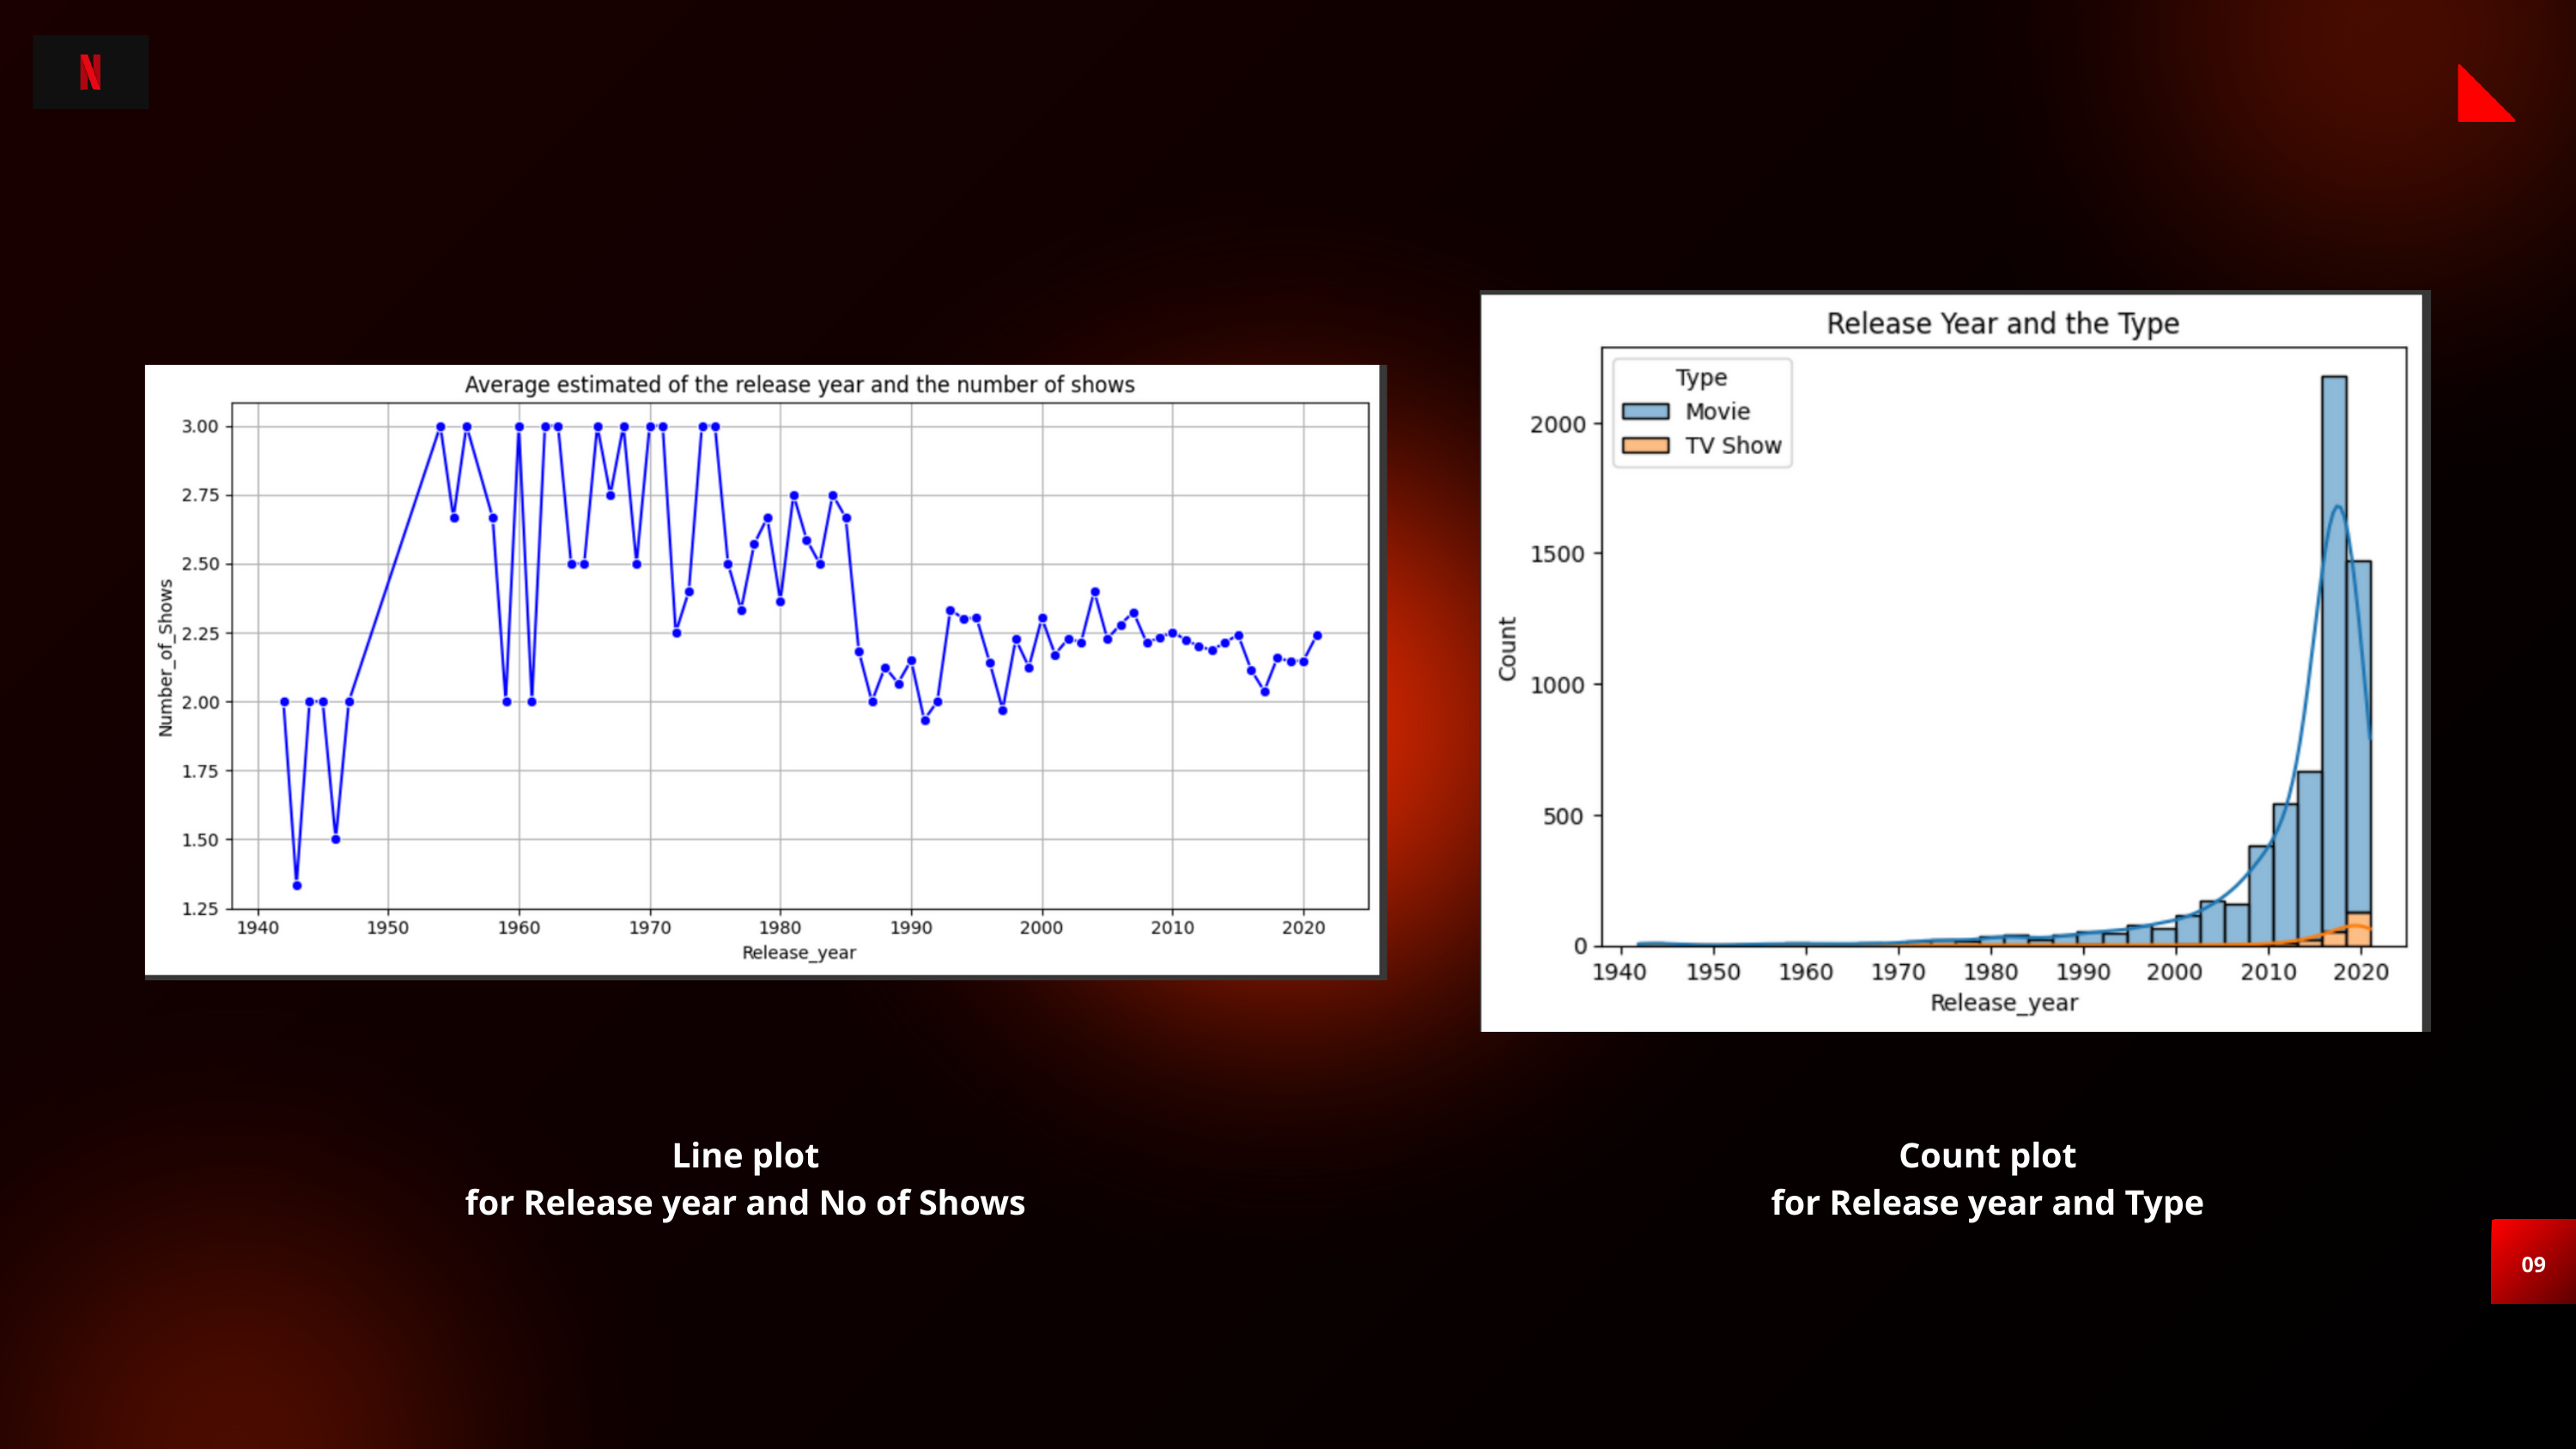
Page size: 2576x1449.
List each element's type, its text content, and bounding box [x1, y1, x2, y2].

text_box [2458, 64, 2516, 122]
text_box [0, 944, 739, 1449]
text_box [1479, 290, 2432, 1032]
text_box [2491, 1219, 2576, 1304]
text_box [144, 365, 1388, 980]
text_box Count plot for Release year and Type [1387, 1126, 2576, 1222]
text_box [1882, 0, 2576, 537]
text_box [33, 35, 149, 109]
text_box Line plot for Release year and No of Shows [144, 1126, 1347, 1222]
text_box [732, 169, 1844, 1280]
